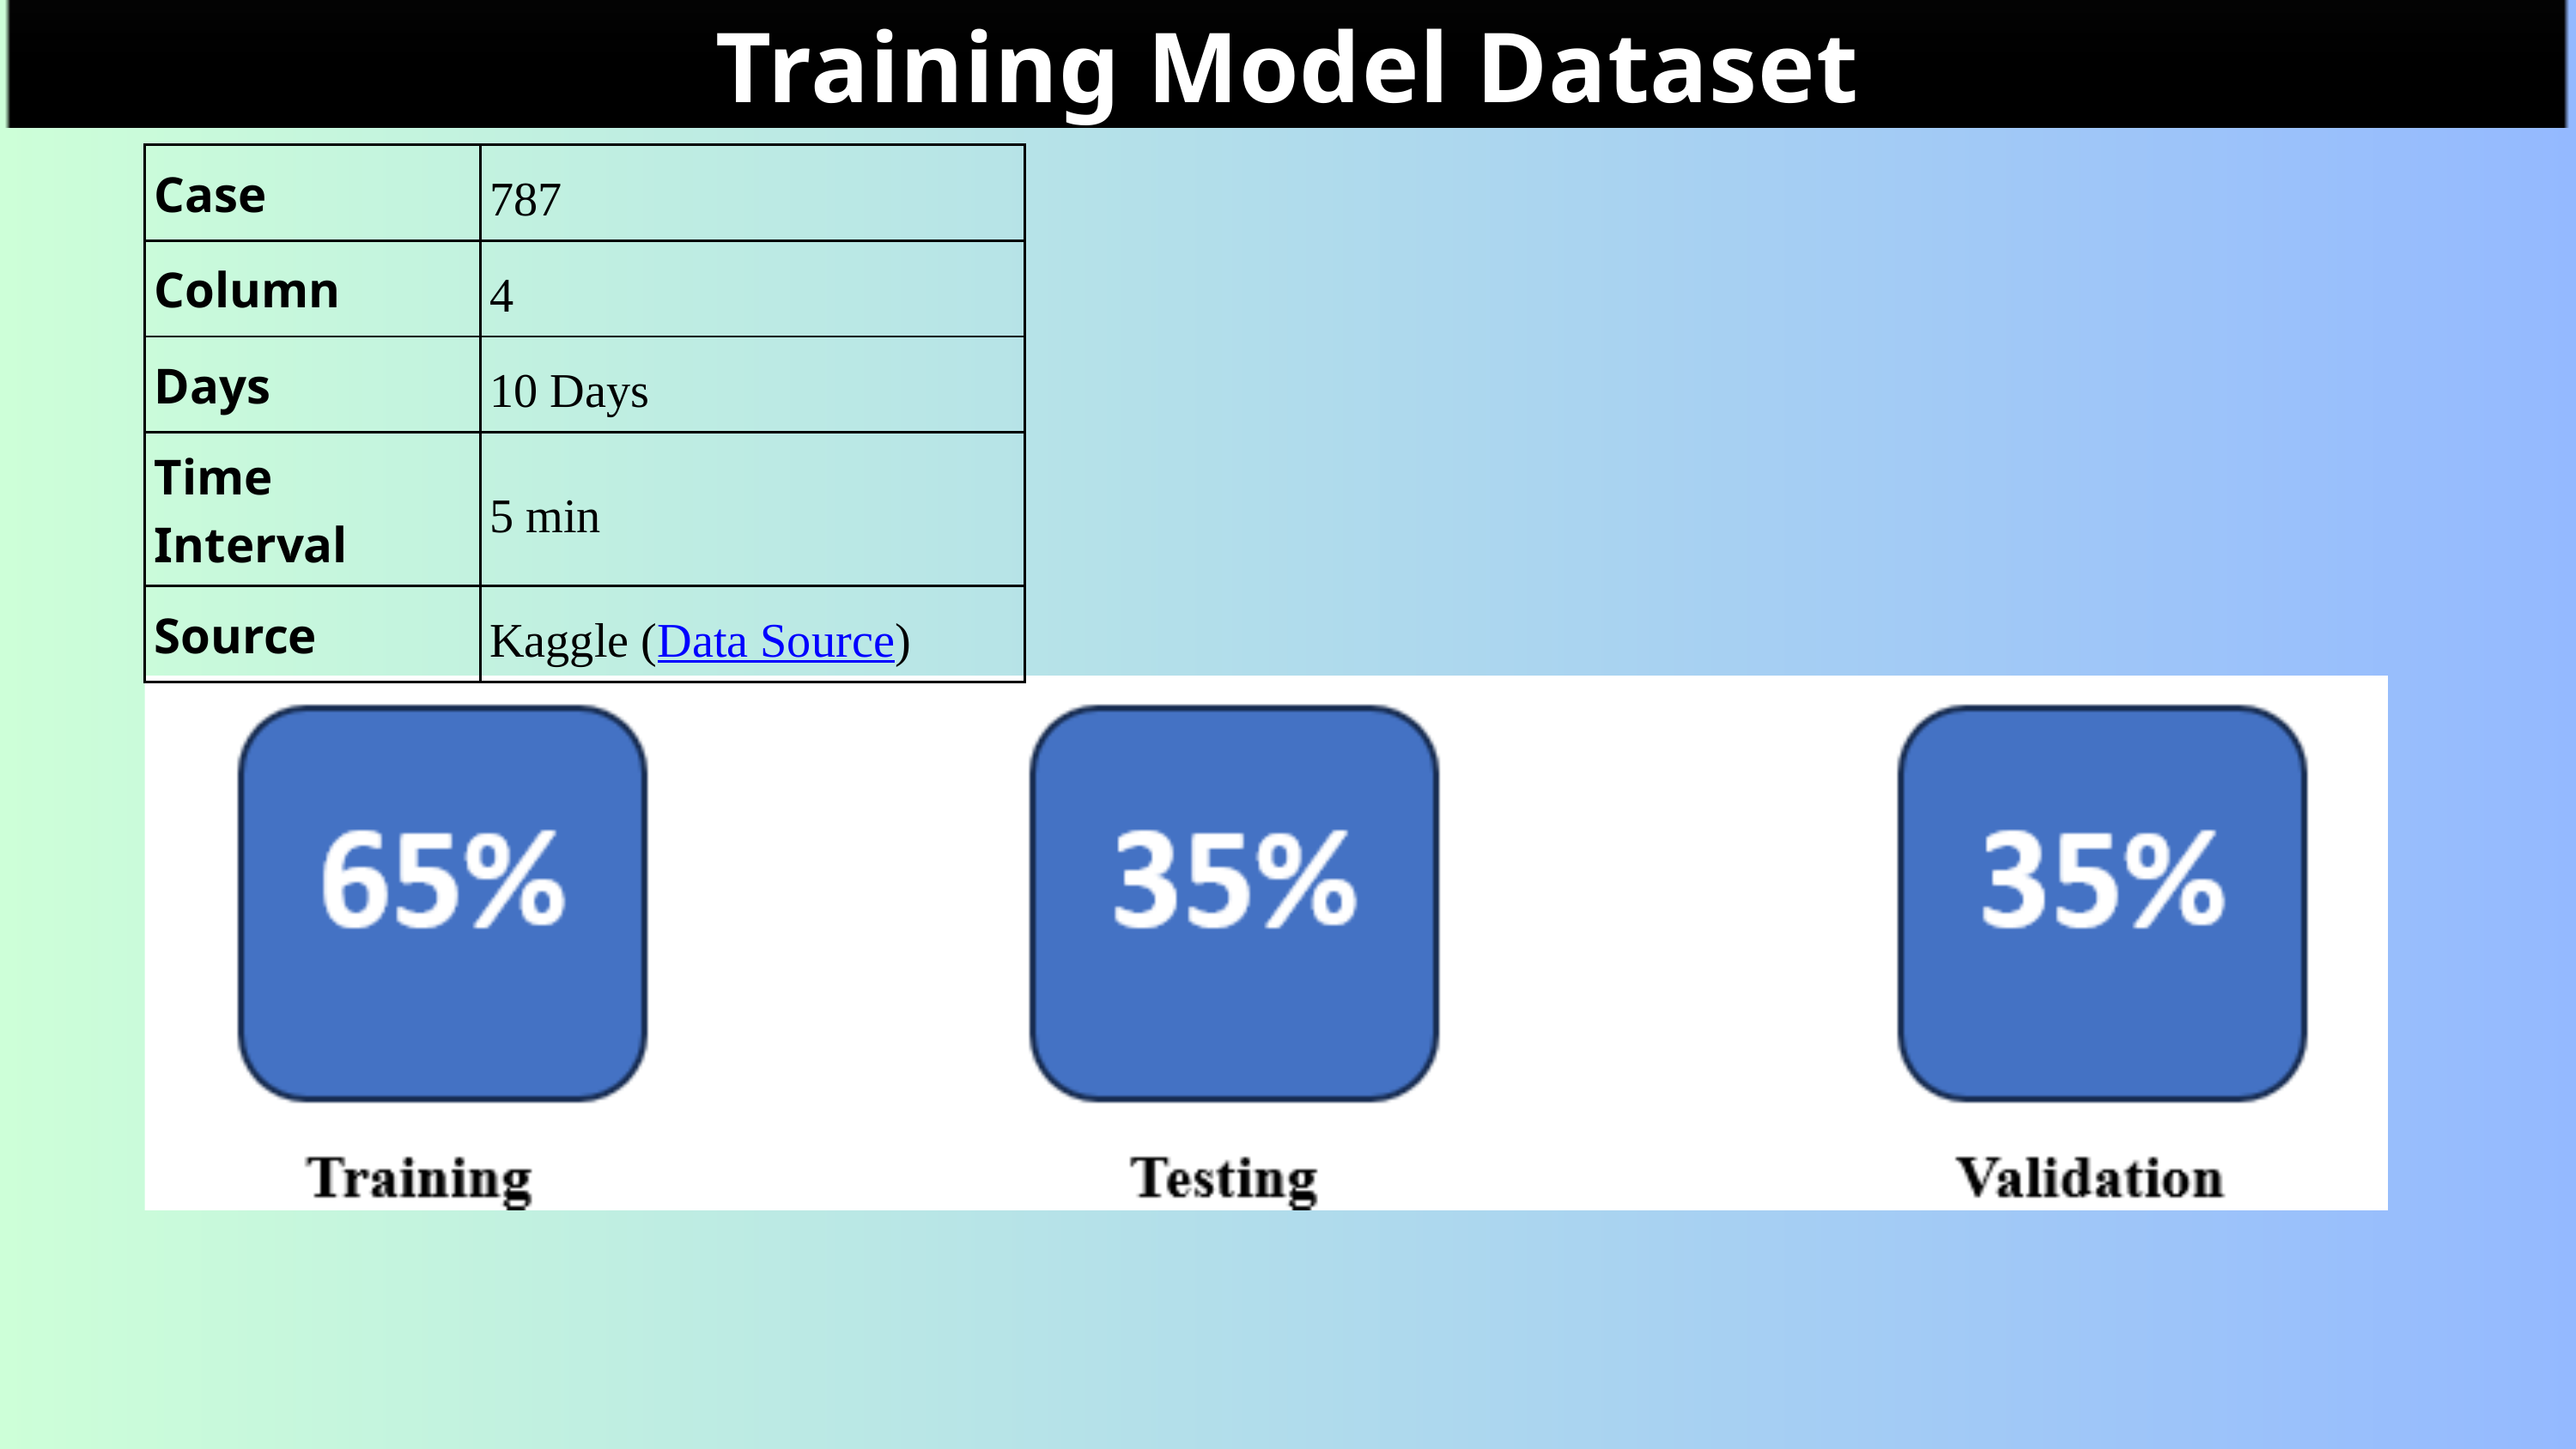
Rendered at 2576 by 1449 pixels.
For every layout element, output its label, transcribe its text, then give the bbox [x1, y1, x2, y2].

table_cell Time Interval [146, 433, 479, 585]
table_cell Source [146, 587, 479, 681]
text_box [144, 676, 2388, 1210]
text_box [0, 0, 2576, 128]
table_cell 5 min [482, 433, 1024, 585]
table_cell 4 [482, 242, 1024, 336]
table_cell Days [146, 337, 479, 431]
table_header Case [146, 146, 479, 239]
table_cell Column [146, 242, 479, 336]
table_cell 10 Days [482, 337, 1024, 431]
table_cell Kaggle (Data Source) [482, 587, 1024, 681]
table_header 787 [482, 146, 1024, 239]
